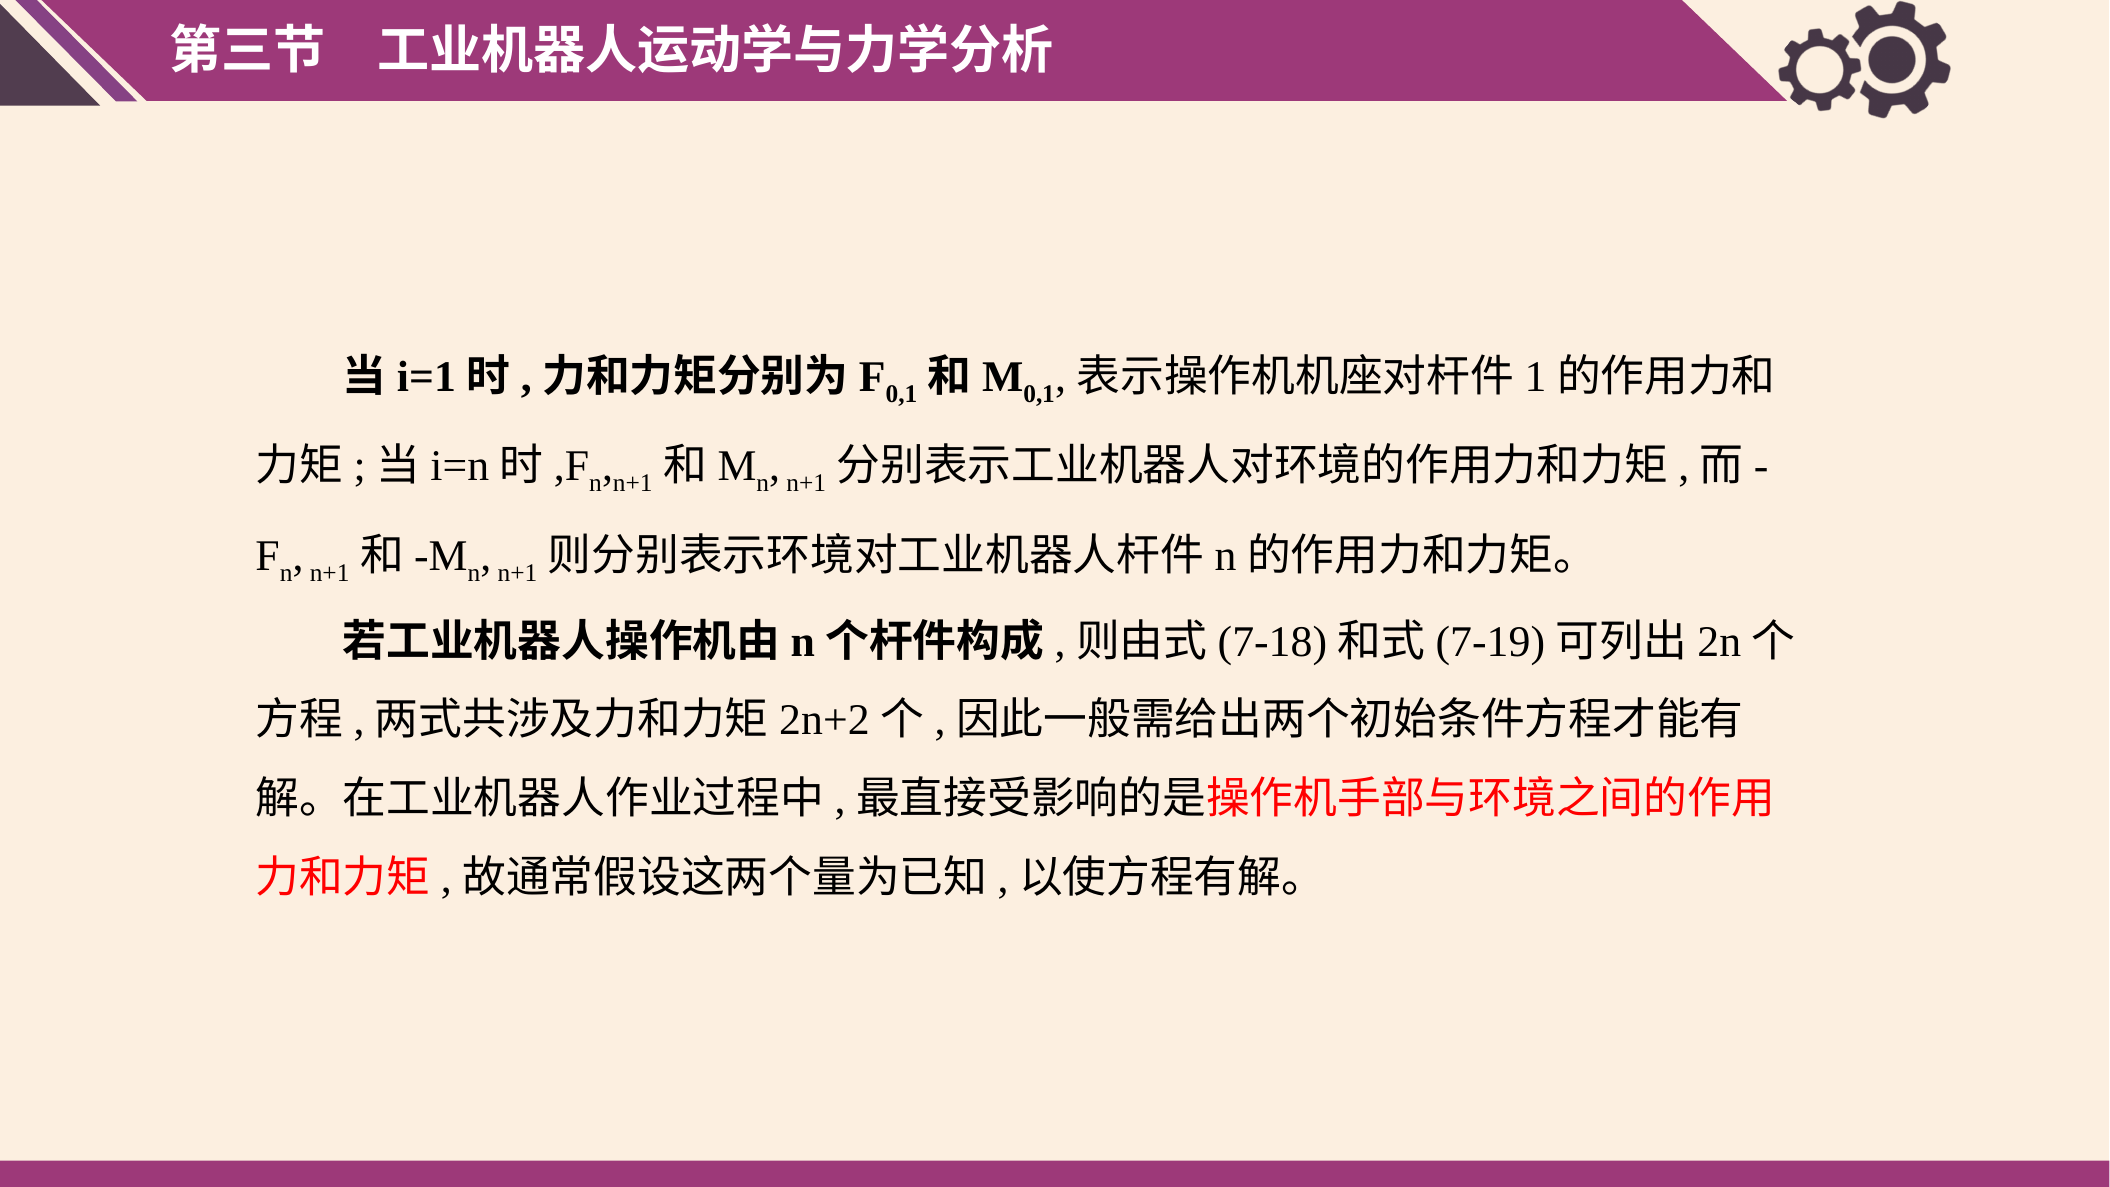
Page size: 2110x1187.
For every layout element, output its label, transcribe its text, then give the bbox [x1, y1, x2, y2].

text_box 第三节 工业机器人运动学与力学分析 [153, 8, 1460, 87]
text_box [0, 2, 103, 107]
text_box 当i=1时,力和力矩分别为F0,1和M0,1,表示操作机机座对杆件1的作用力和力矩;当i=n时,Fn,n+1和Mn, n+1分别表示工业机器人对环境的作用力和力矩,而-Fn, n+1和-Mn, n+1则分别表示环境对工业机器人杆件n的作用力和力矩。 若工业机器人操作机由n个杆件构成,则由式(7-18)和式(7-19)可列出2n个方程,两式共涉及力和力矩2n+2个,因此一般需给出两个初始条件方程才能有解。在工业机器人作业过程中,最直接受影响的是操作机手部与环境之间的作用力和力矩,故通常假设这两个量为已知,以使方程有解。 [239, 309, 1832, 909]
text_box [13, 0, 140, 103]
text_box [40, 0, 1790, 103]
text_box [0, 1160, 2110, 1187]
picture [1793, 0, 1942, 139]
